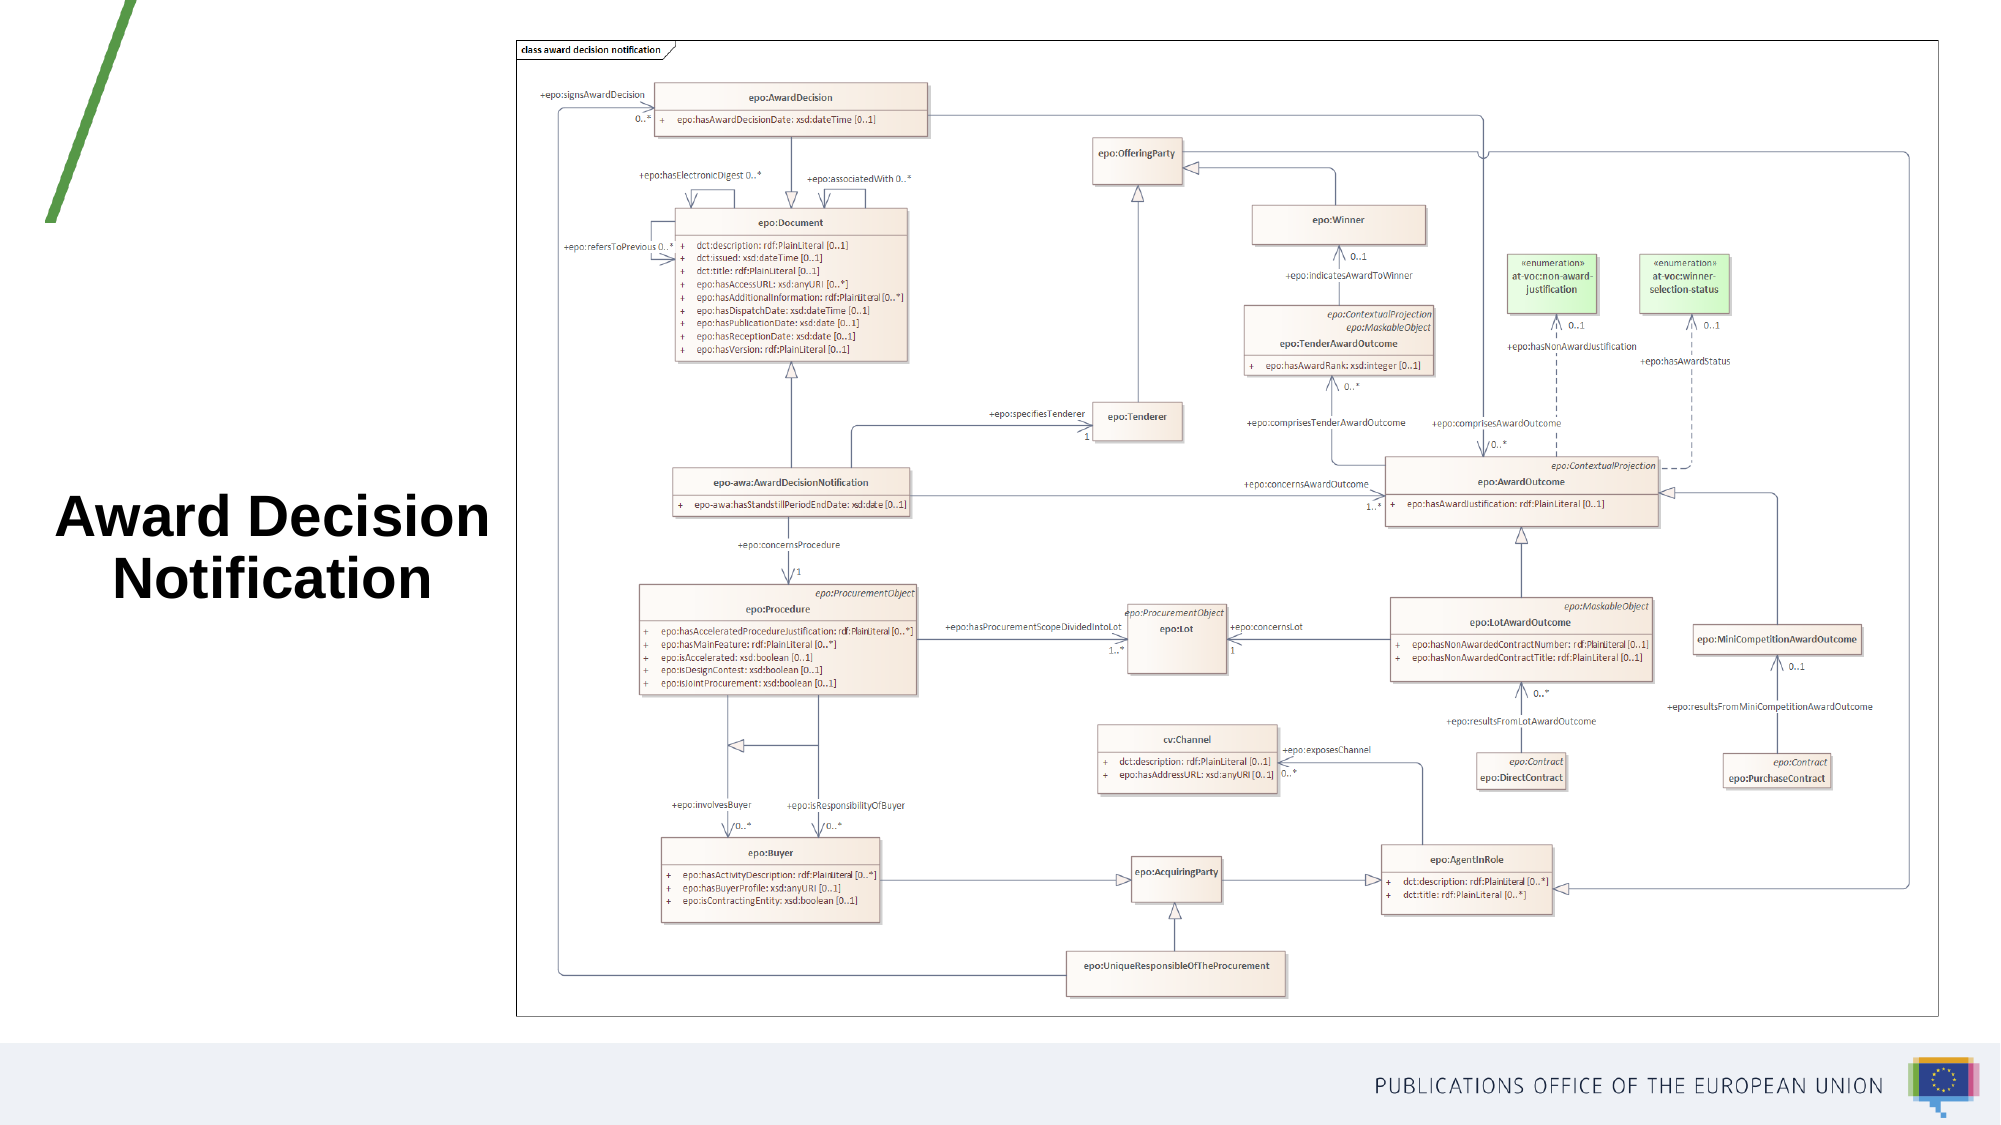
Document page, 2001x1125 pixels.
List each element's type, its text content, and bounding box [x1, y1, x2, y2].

text_box Award Decision Notification [13, 513, 510, 612]
picture [0, 0, 2001, 1125]
